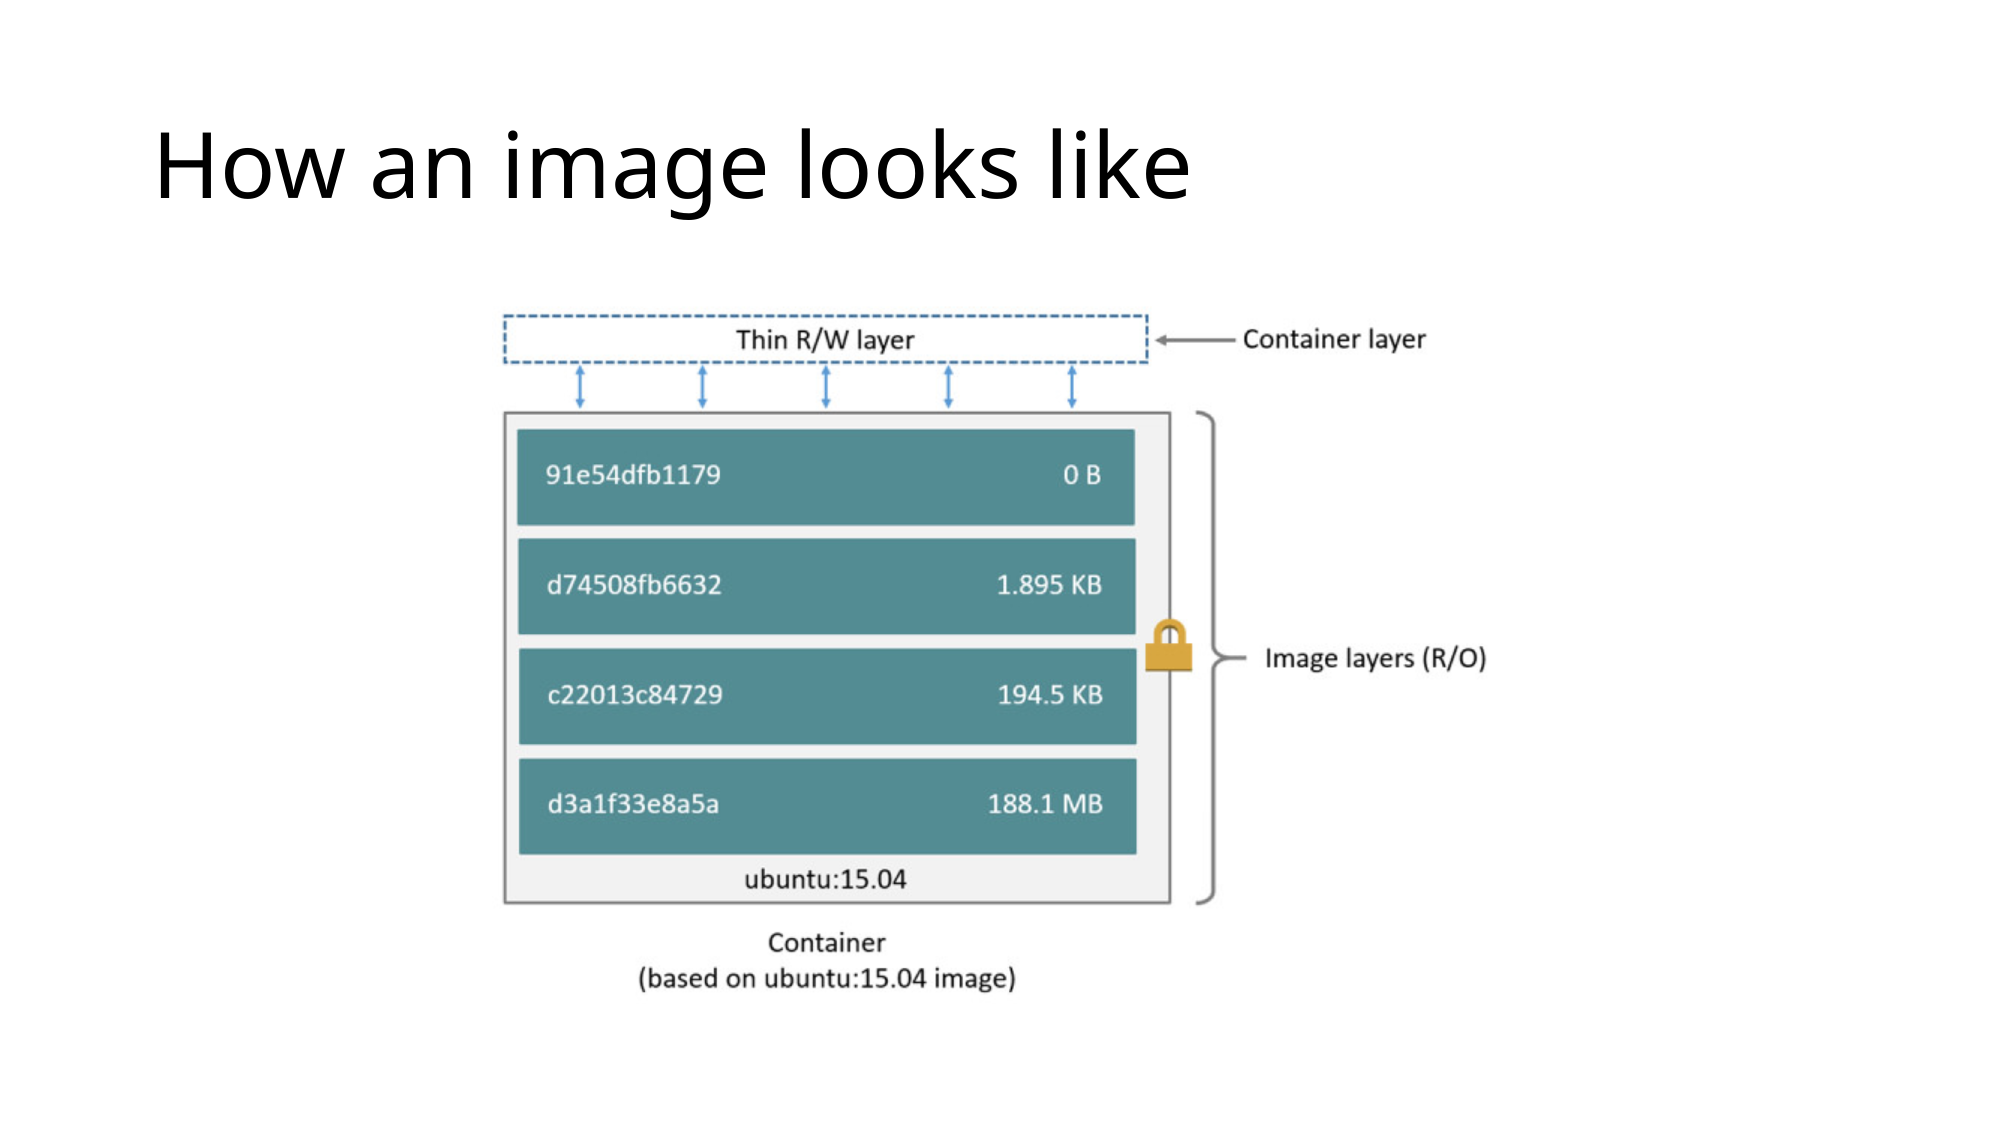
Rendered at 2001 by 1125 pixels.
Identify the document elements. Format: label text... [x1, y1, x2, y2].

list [488, 299, 1512, 1014]
title How an image looks like [137, 59, 1863, 278]
